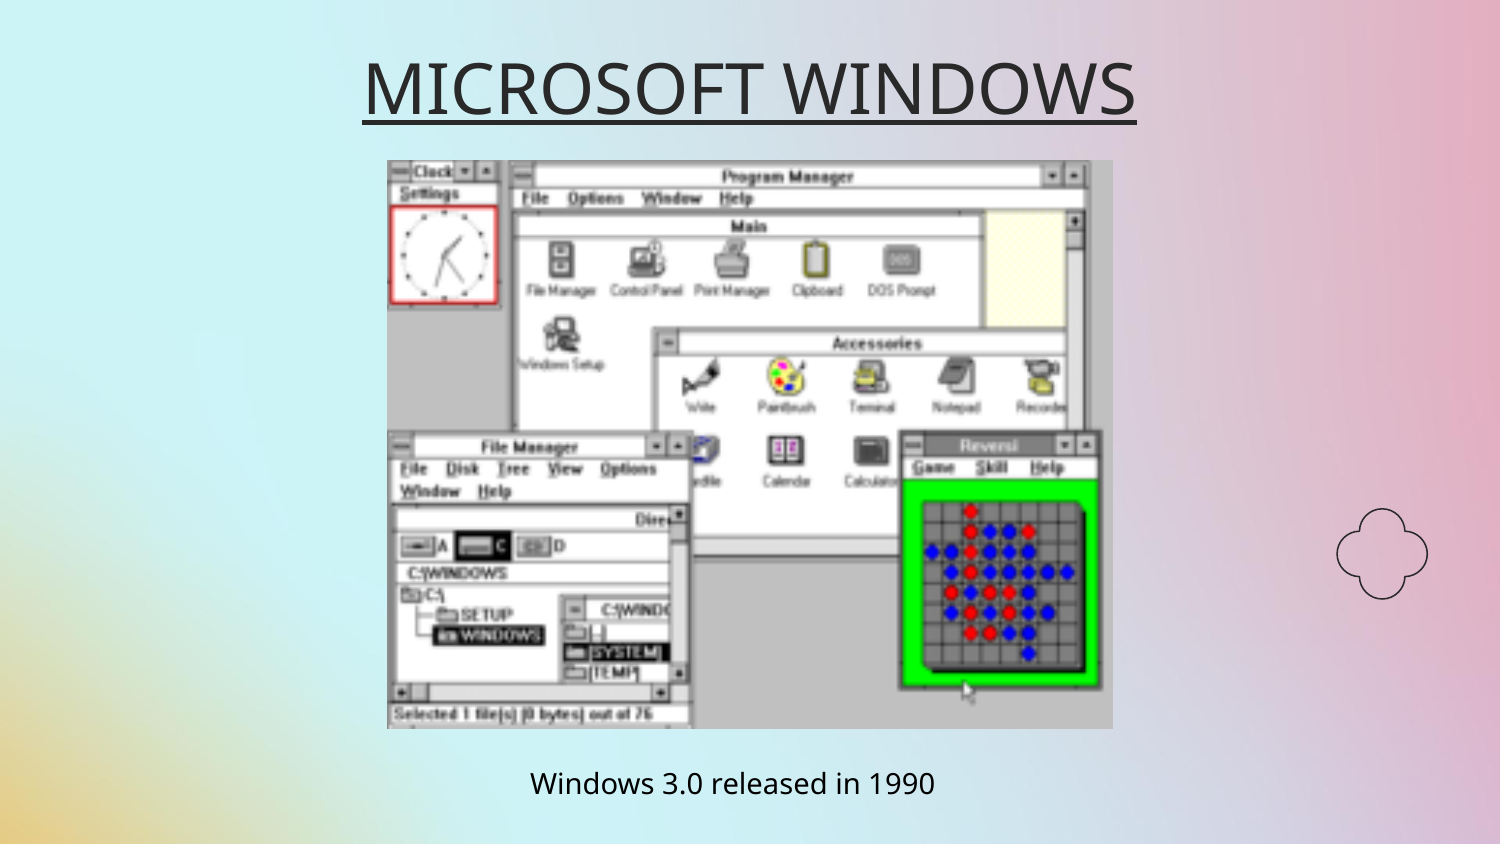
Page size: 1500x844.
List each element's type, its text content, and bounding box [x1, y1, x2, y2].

title MICROSOFT WINDOWS [245, 28, 1255, 153]
picture [0, 0, 1500, 844]
text_box Windows 3.0 released in 1990 [515, 757, 985, 843]
